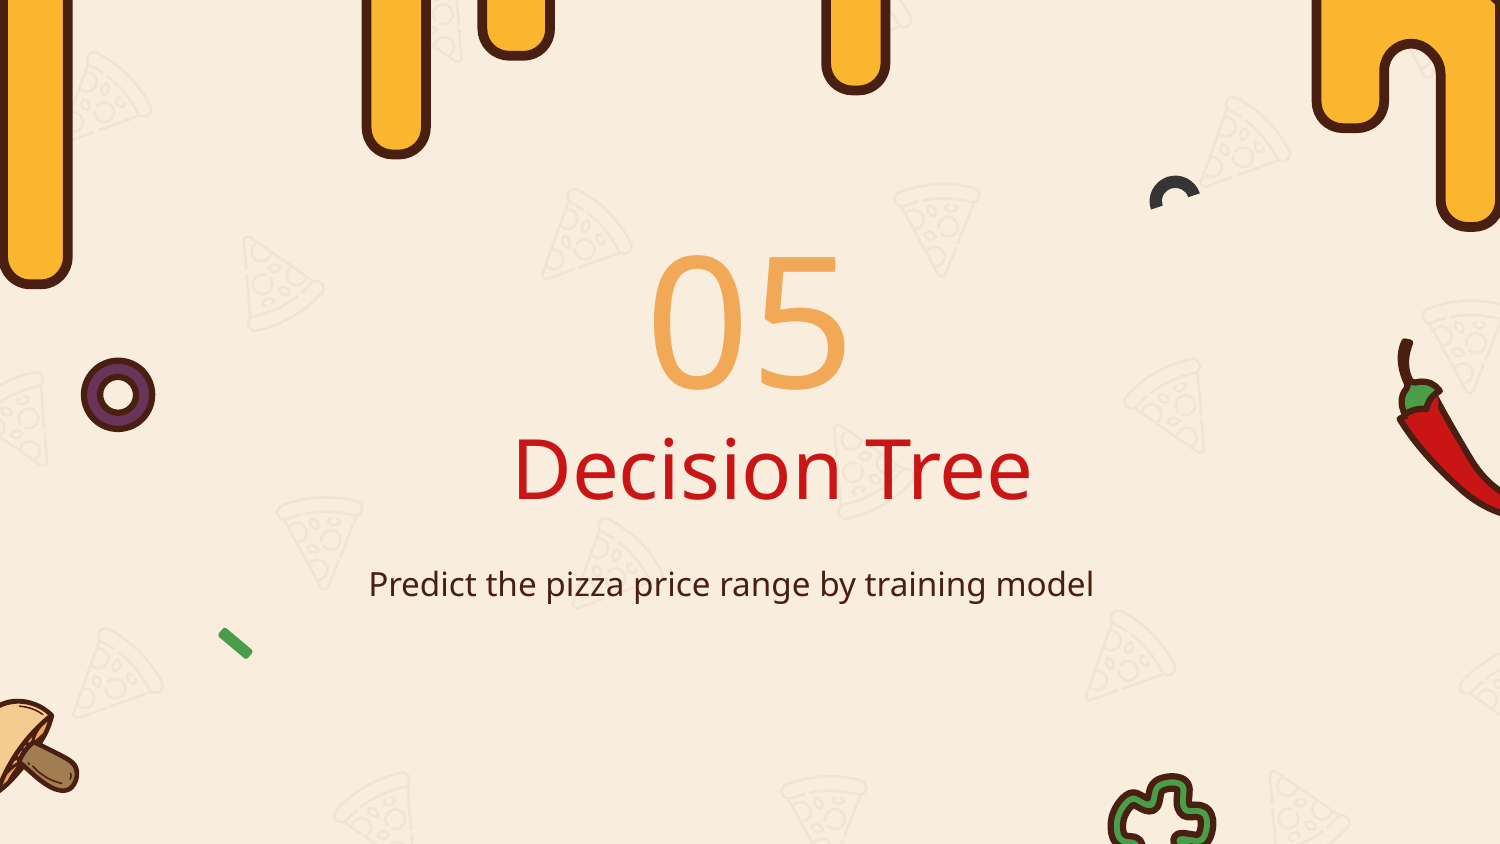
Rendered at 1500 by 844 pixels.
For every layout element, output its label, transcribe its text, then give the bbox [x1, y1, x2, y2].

subtitle Predict the pizza price range by training model [330, 518, 1134, 647]
picture [1127, 792, 1197, 844]
title Decision Tree [22, 386, 1500, 546]
picture [108, 381, 128, 386]
picture [0, 0, 1500, 844]
title 05 [366, 208, 1134, 422]
